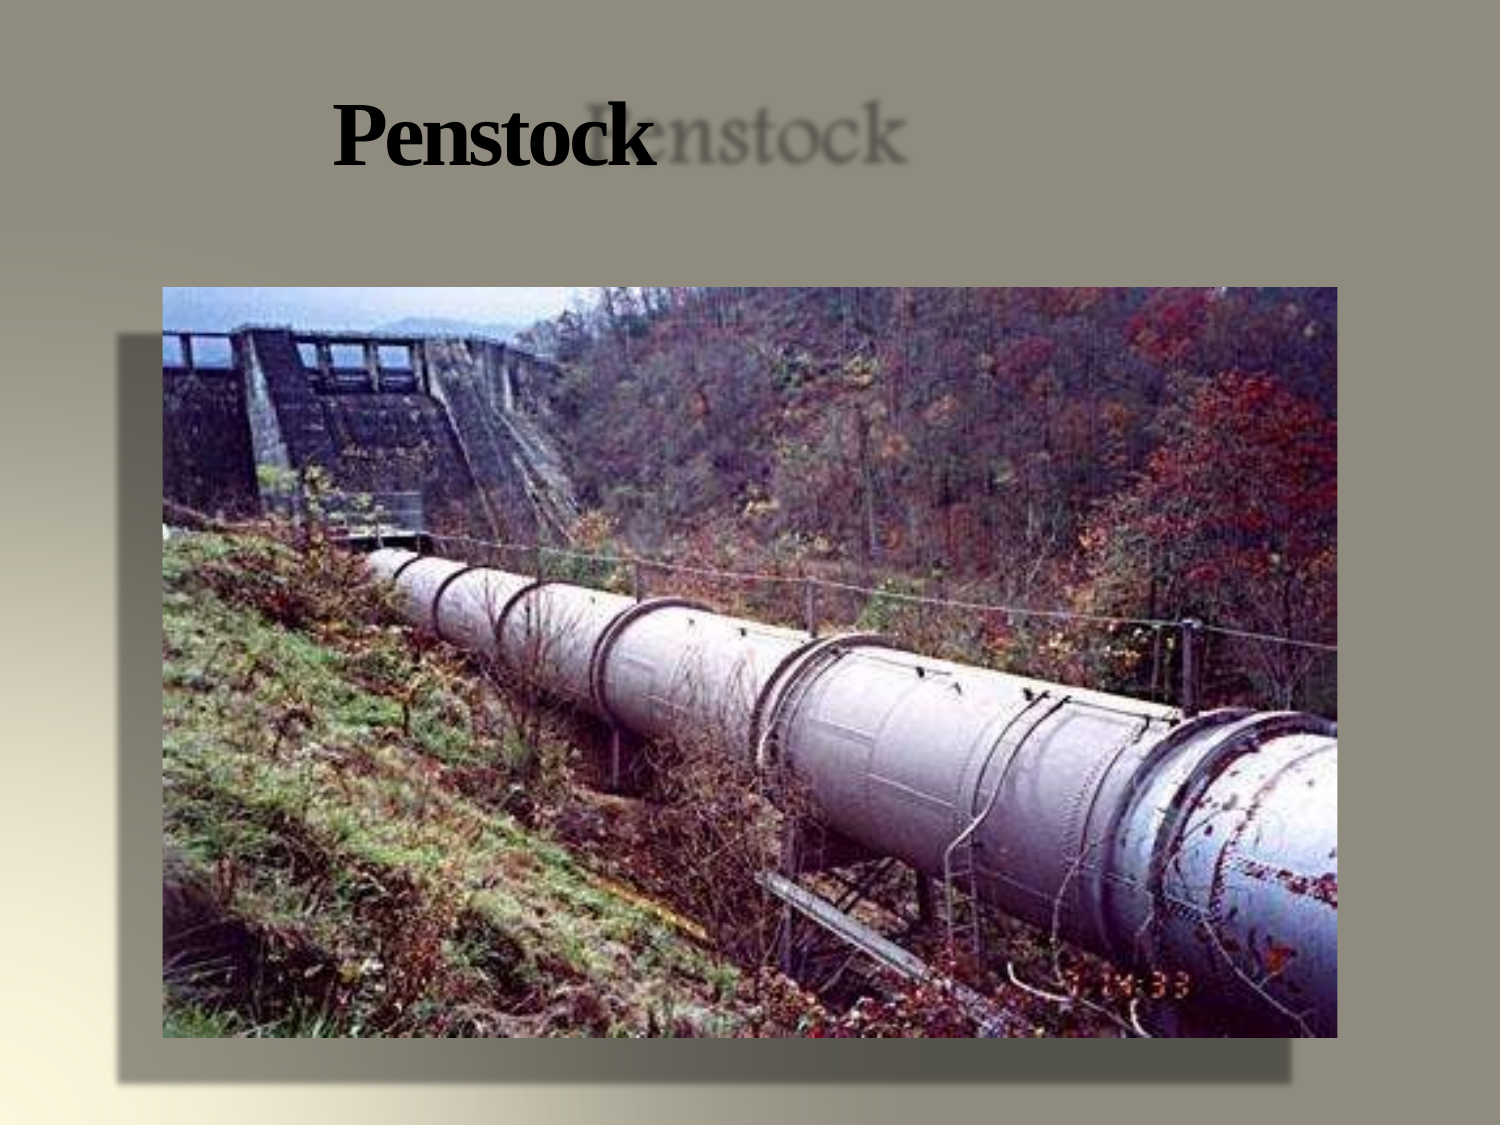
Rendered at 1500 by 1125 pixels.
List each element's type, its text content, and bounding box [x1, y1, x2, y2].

title Penstock [330, 71, 914, 262]
text_box [520, 53, 970, 264]
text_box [106, 287, 1338, 1094]
picture [0, 0, 1500, 1125]
